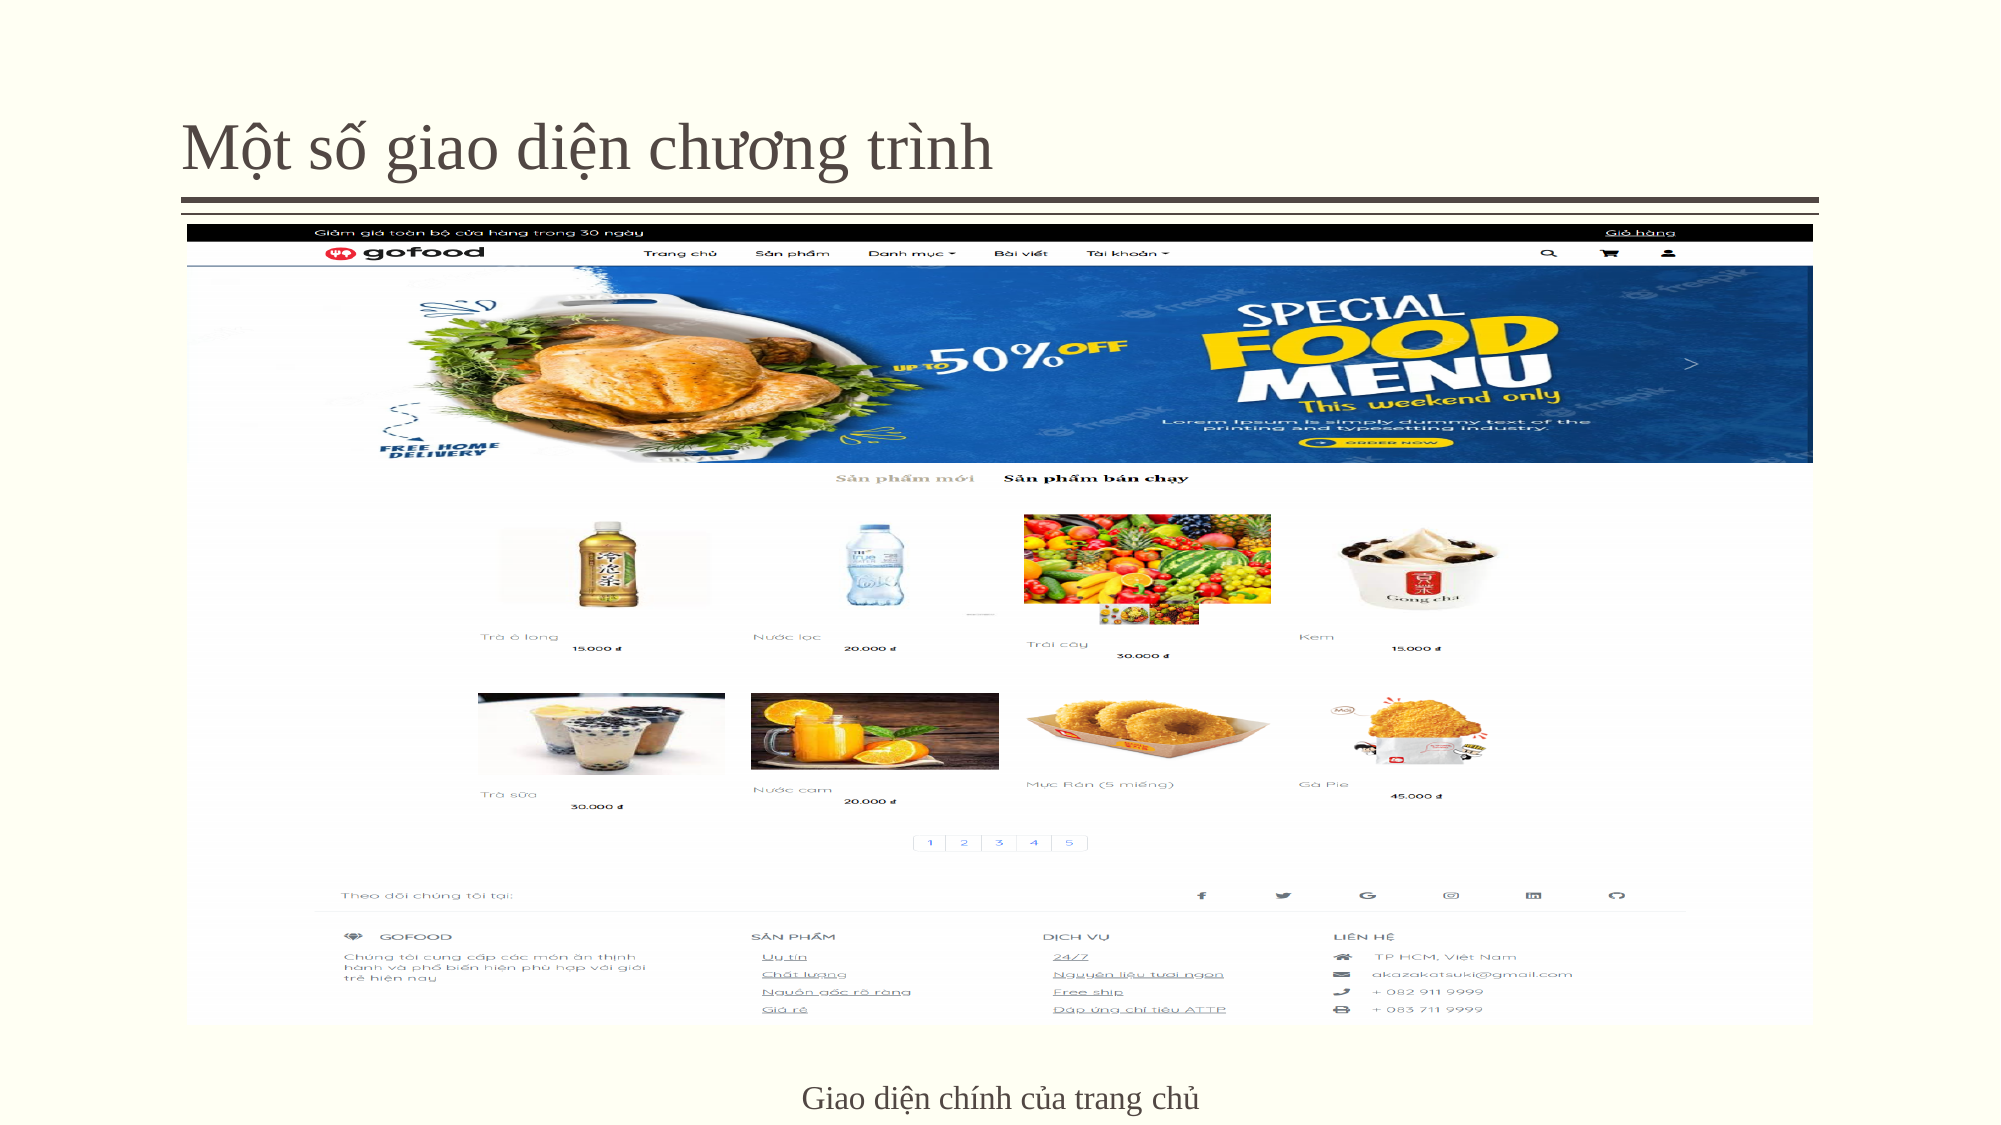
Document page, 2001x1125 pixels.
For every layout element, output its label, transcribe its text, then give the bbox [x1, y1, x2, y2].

text_box Giao diện chính của trang chủ [799, 1074, 1363, 1116]
title Một số giao diện chương trình [179, 100, 995, 291]
picture [187, 224, 1813, 1025]
